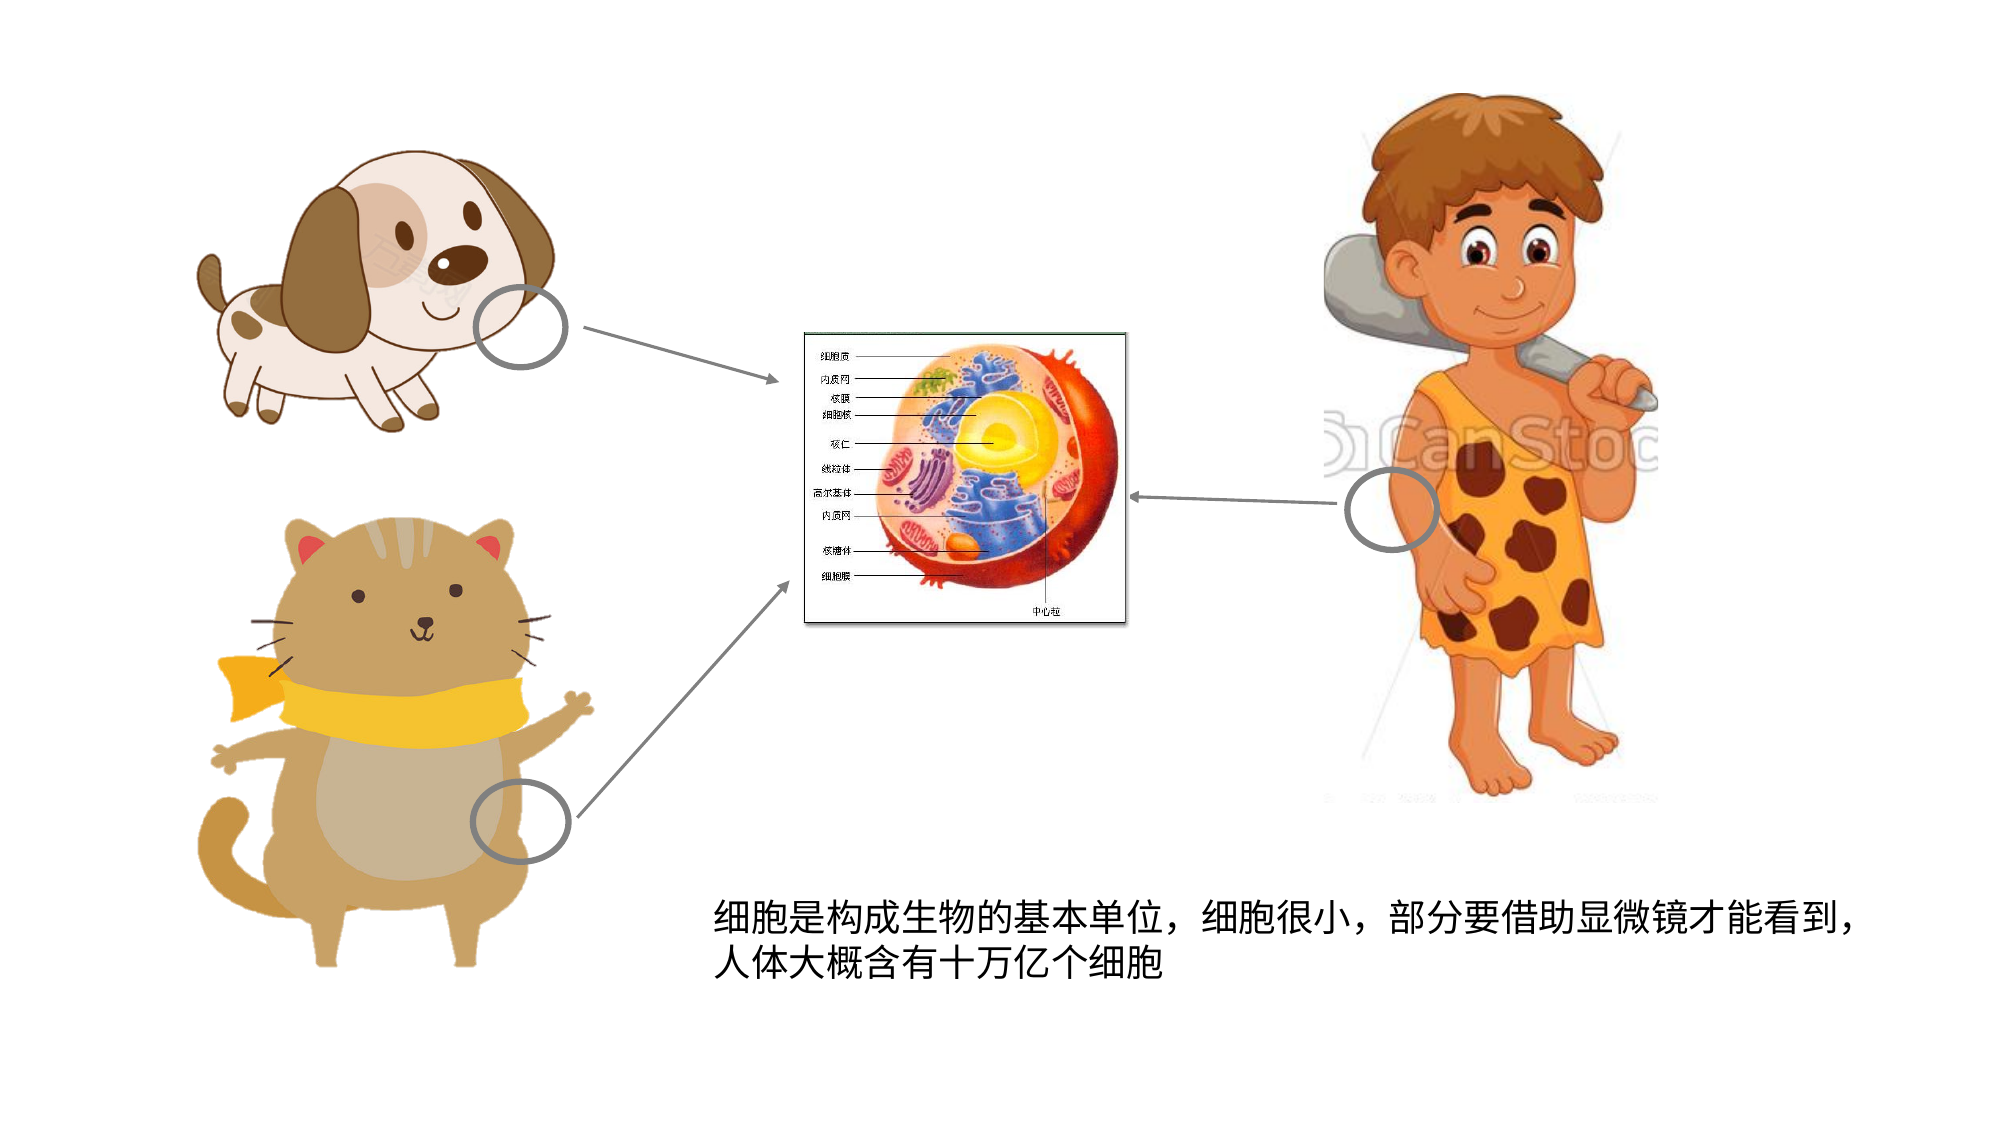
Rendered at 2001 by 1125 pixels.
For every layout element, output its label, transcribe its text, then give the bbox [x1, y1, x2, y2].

picture [104, 16, 669, 1024]
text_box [1130, 496, 1338, 504]
text_box 细胞是构成生物的基本单位，细胞很小，部分要借助显微镜才能看到，人体大概含有十万亿个细胞 [698, 886, 1912, 992]
picture [1323, 93, 1659, 803]
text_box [577, 580, 790, 818]
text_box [583, 327, 780, 383]
picture [802, 332, 1130, 629]
